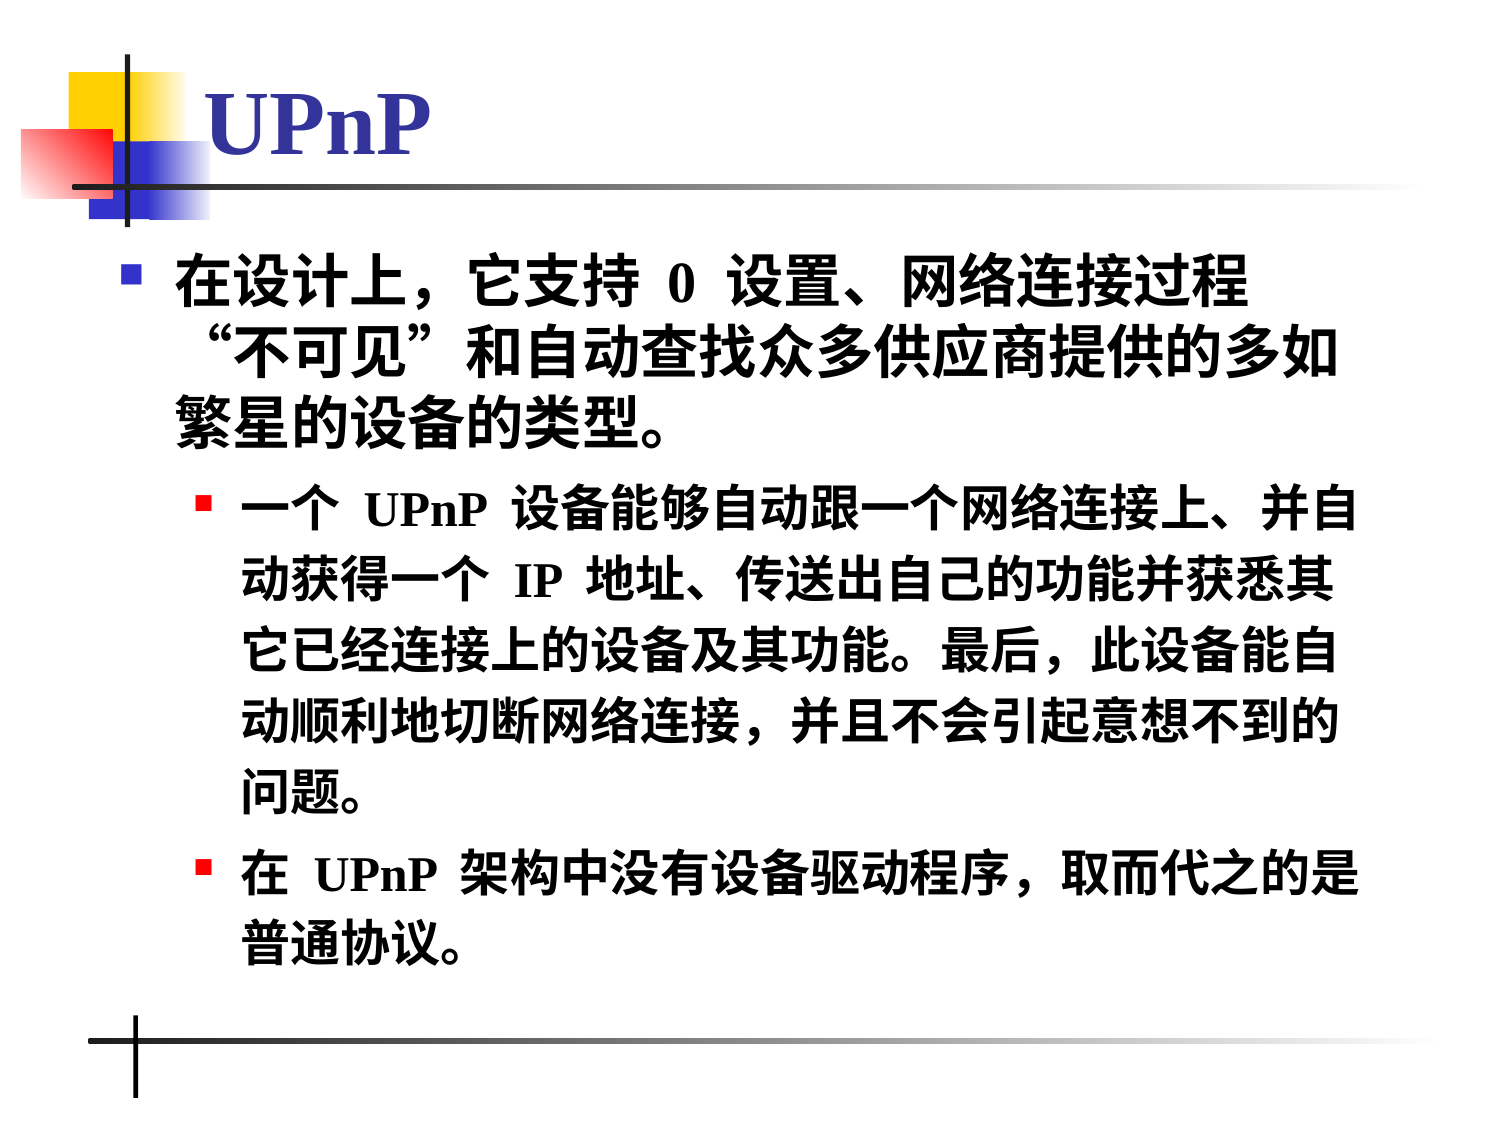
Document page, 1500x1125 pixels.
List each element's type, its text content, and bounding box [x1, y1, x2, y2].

title UPnP [188, 23, 1468, 181]
list 在设计上，它支持 0 设置、网络连接过程“不可见”和自动查找众多供应商提供的多如繁星的设备的类型。 一个 UPnP 设备能够自动跟一个网络连接上、并自动获得一个 IP 地址、传送出自己的功能并获悉其它已经连接上的设备及其功能。最后，此设备能自动顺利地切断网络连接，并且不会引起意想不到的问题。 在 UPnP 架构中没有设备驱动程序，取而代之的是普通协议。 [103, 235, 1379, 1001]
